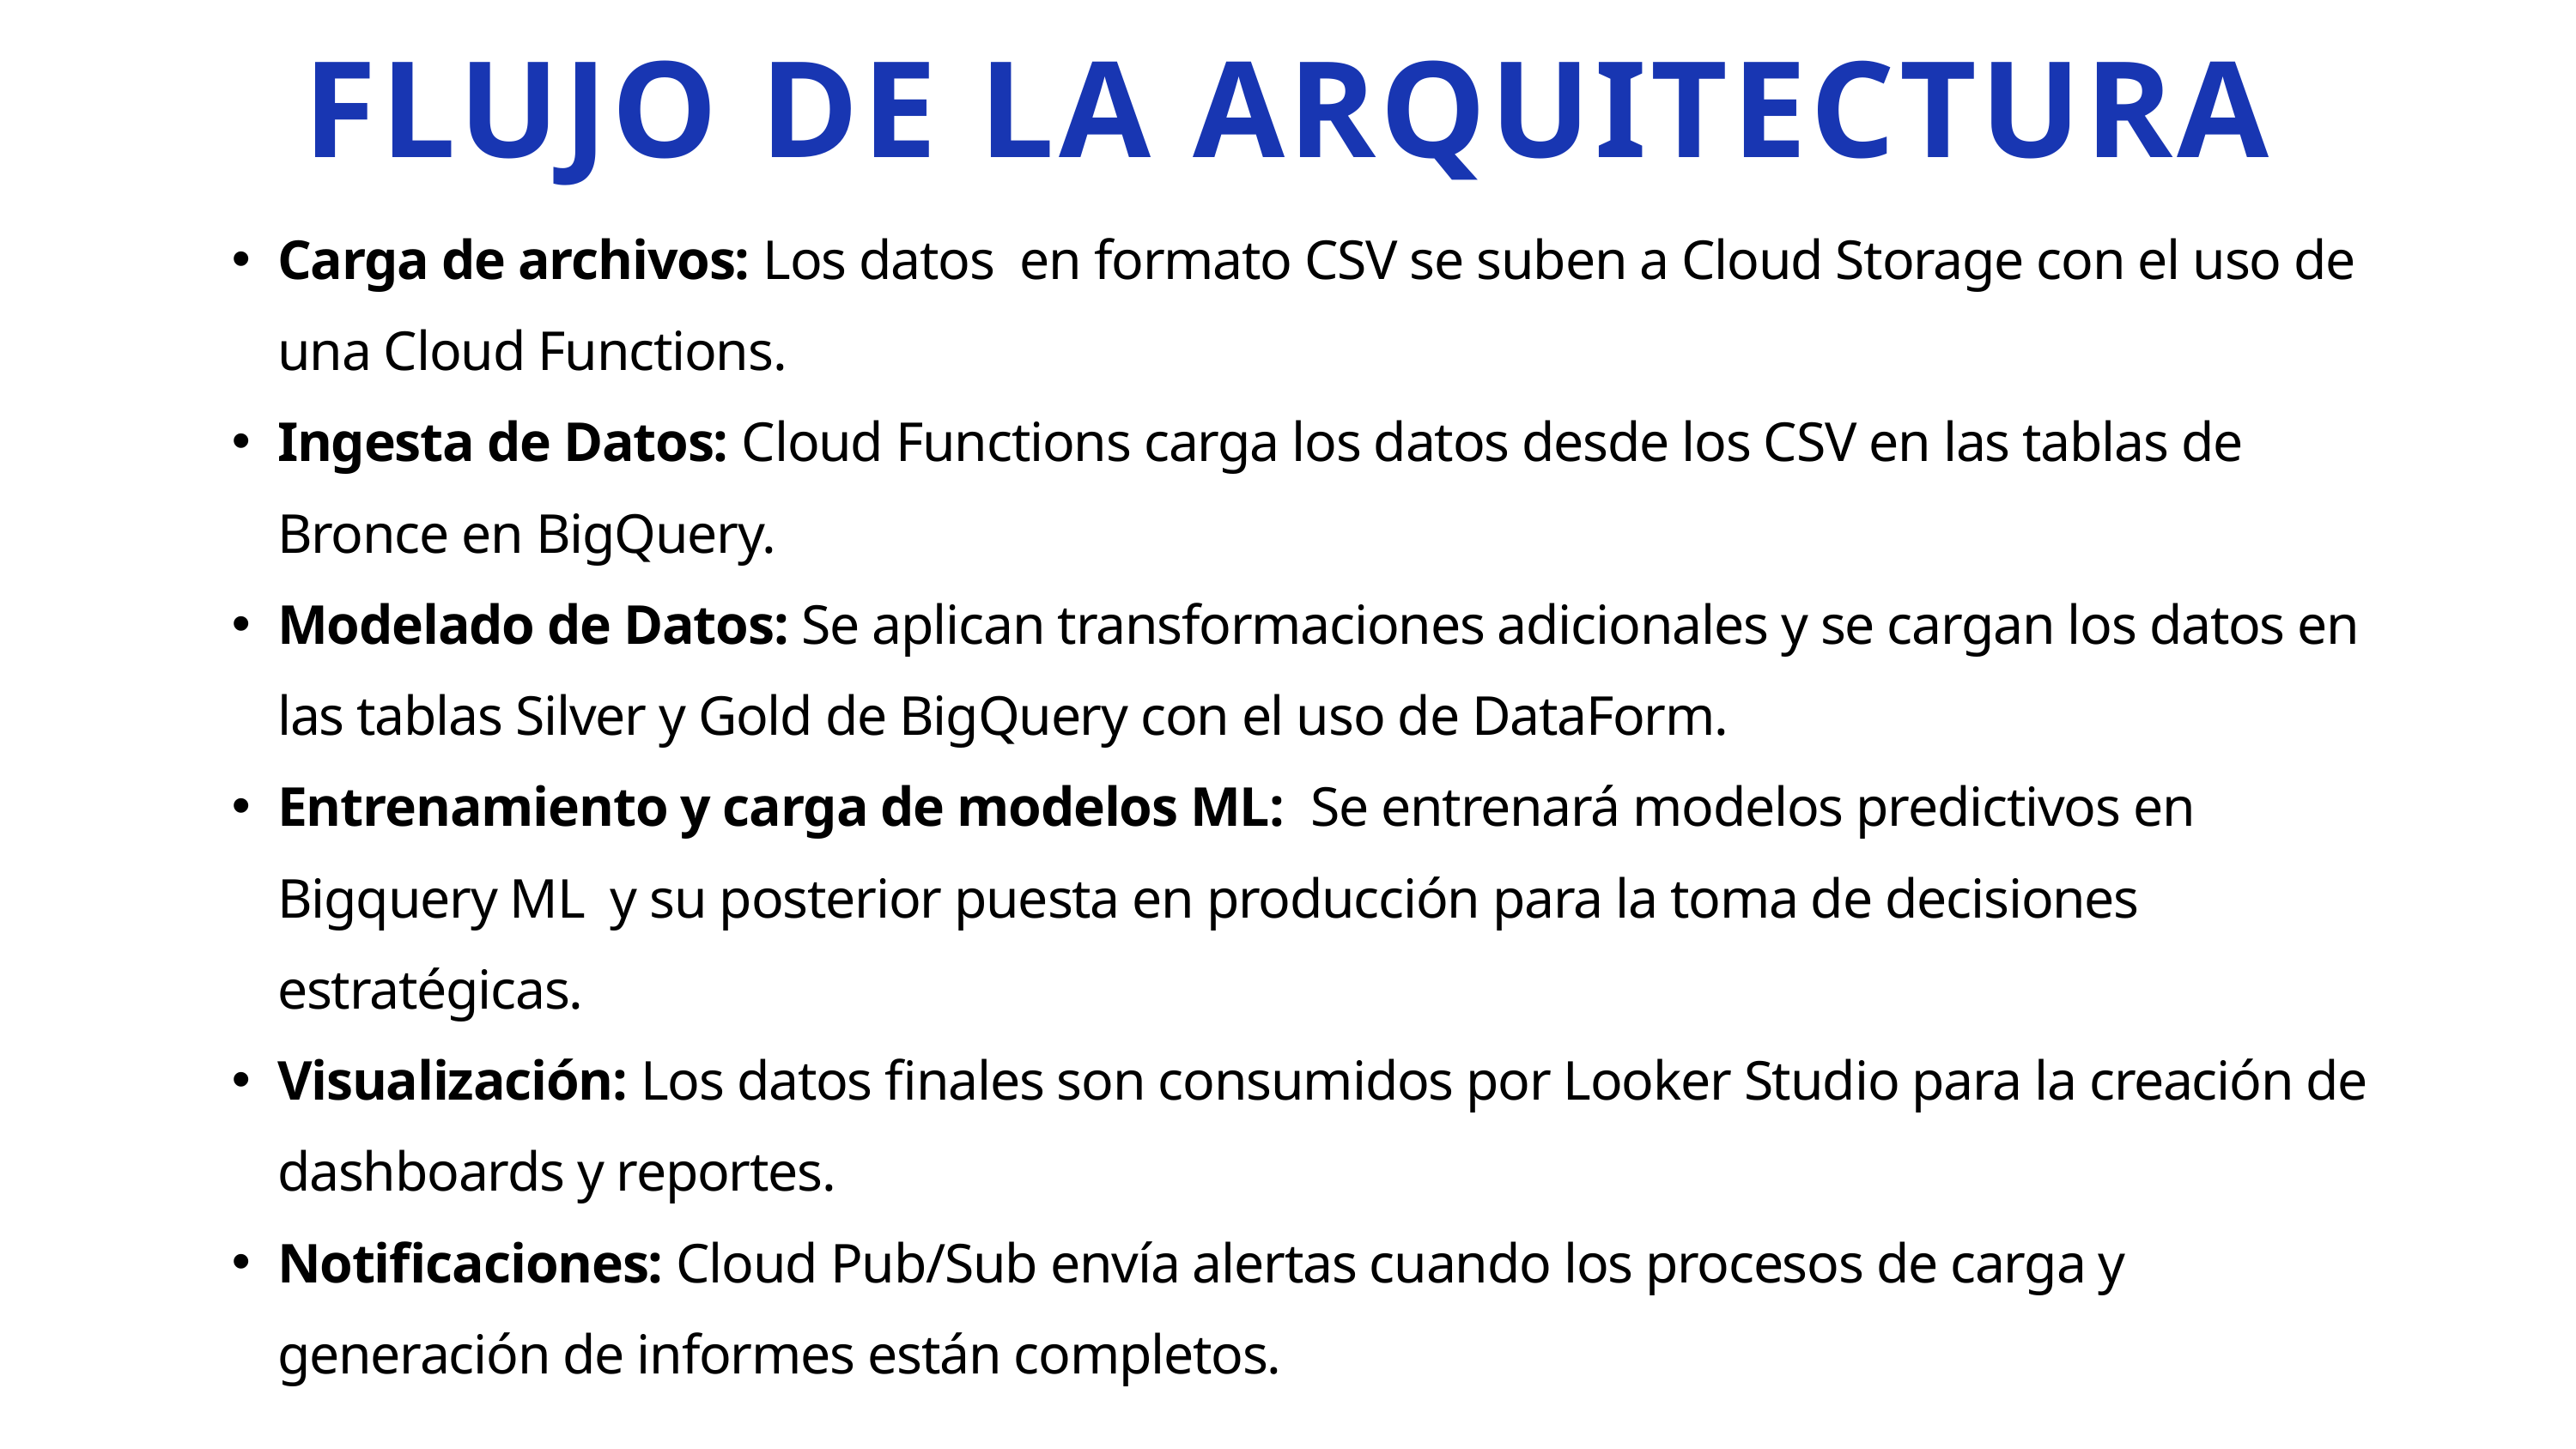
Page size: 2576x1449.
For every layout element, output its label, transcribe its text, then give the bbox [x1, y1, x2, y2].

text_box FLUJO DE LA ARQUITECTURA [283, 24, 2293, 185]
text_box Carga de archivos: Los datos en formato CSV se suben a Cloud Storage con el uso de una Cloud Functions. Ingesta de Datos: Cloud Functions carga los datos desde los CSV en las tablas de Bronce en BigQuery. Modelado de Datos: Se aplican transformaciones adicionales y se cargan los datos en las tablas Silver y Gold de BigQuery con el uso de DataForm. Entrenamiento y carga de modelos ML: Se entrenará modelos predictivos en Bigquery ML y su posterior puesta en producción para la toma de decisiones estratégicas. Visualización: Los datos finales son consumidos por Looker Studio para la creación de dashboards y reportes. Notificaciones: Cloud Pub/Sub envía alertas cuando los procesos de carga y generación de informes están completos. [185, 198, 2391, 1449]
